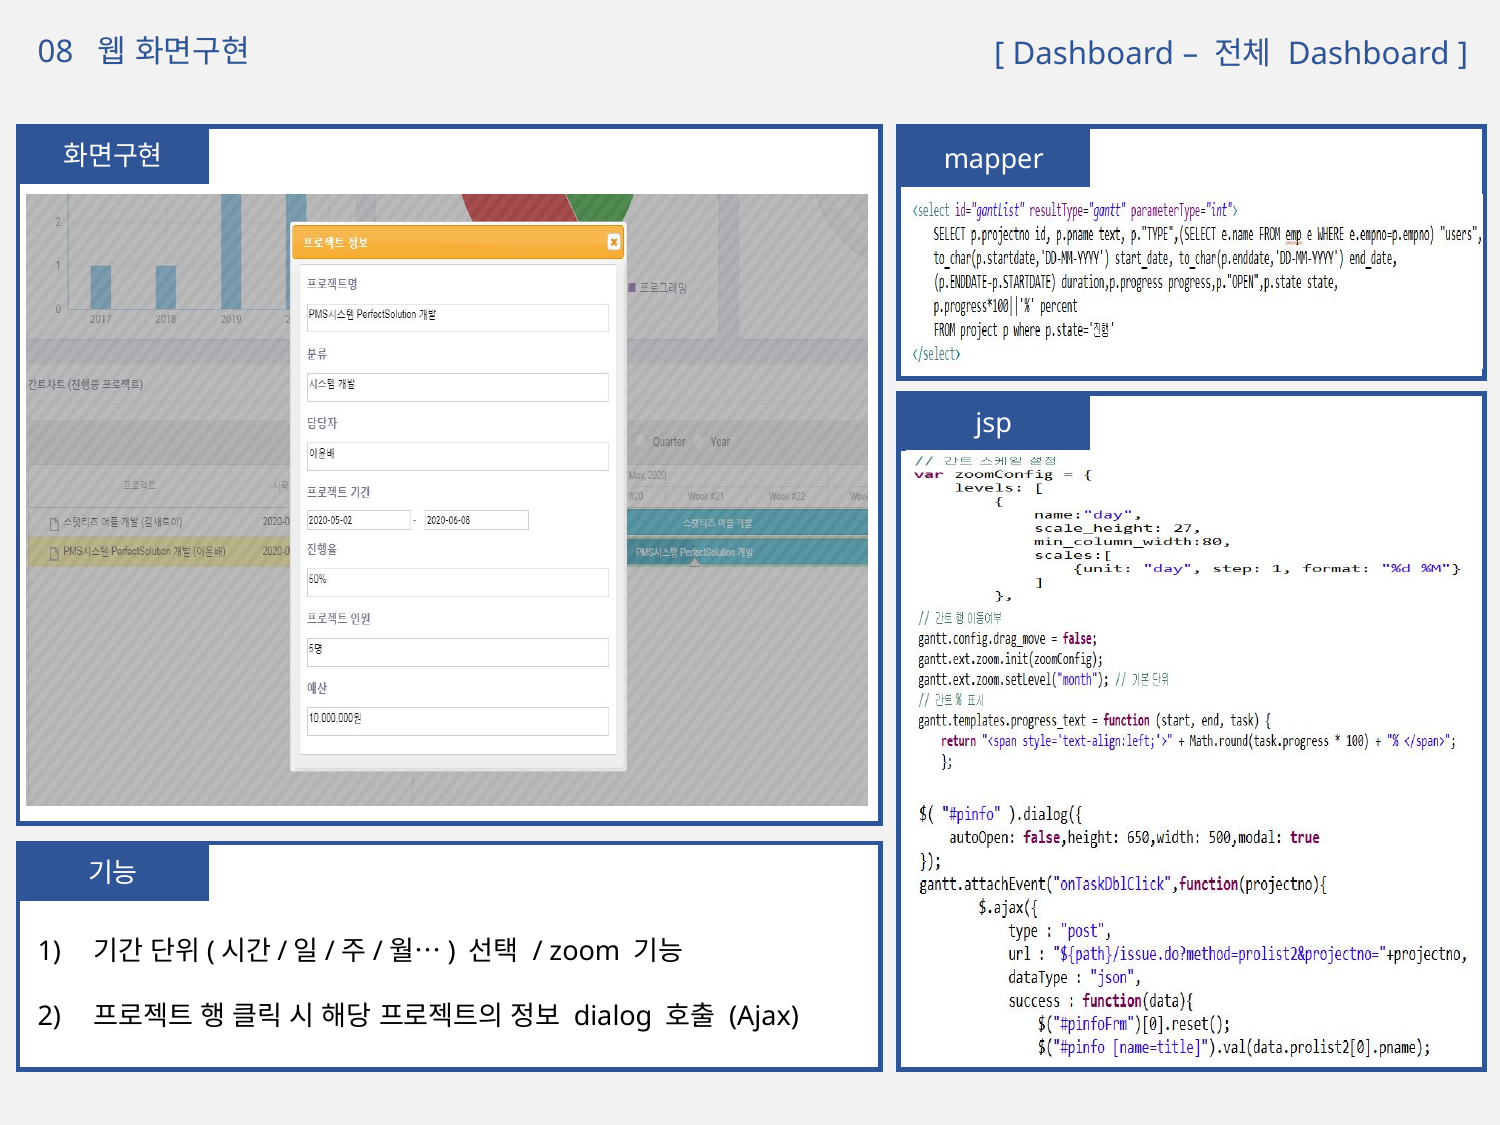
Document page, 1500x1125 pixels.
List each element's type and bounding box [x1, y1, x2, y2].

text_box [0, 0, 1500, 1125]
picture [915, 606, 1464, 779]
picture [911, 793, 1472, 1059]
picture [910, 194, 1483, 369]
picture [906, 450, 1471, 602]
